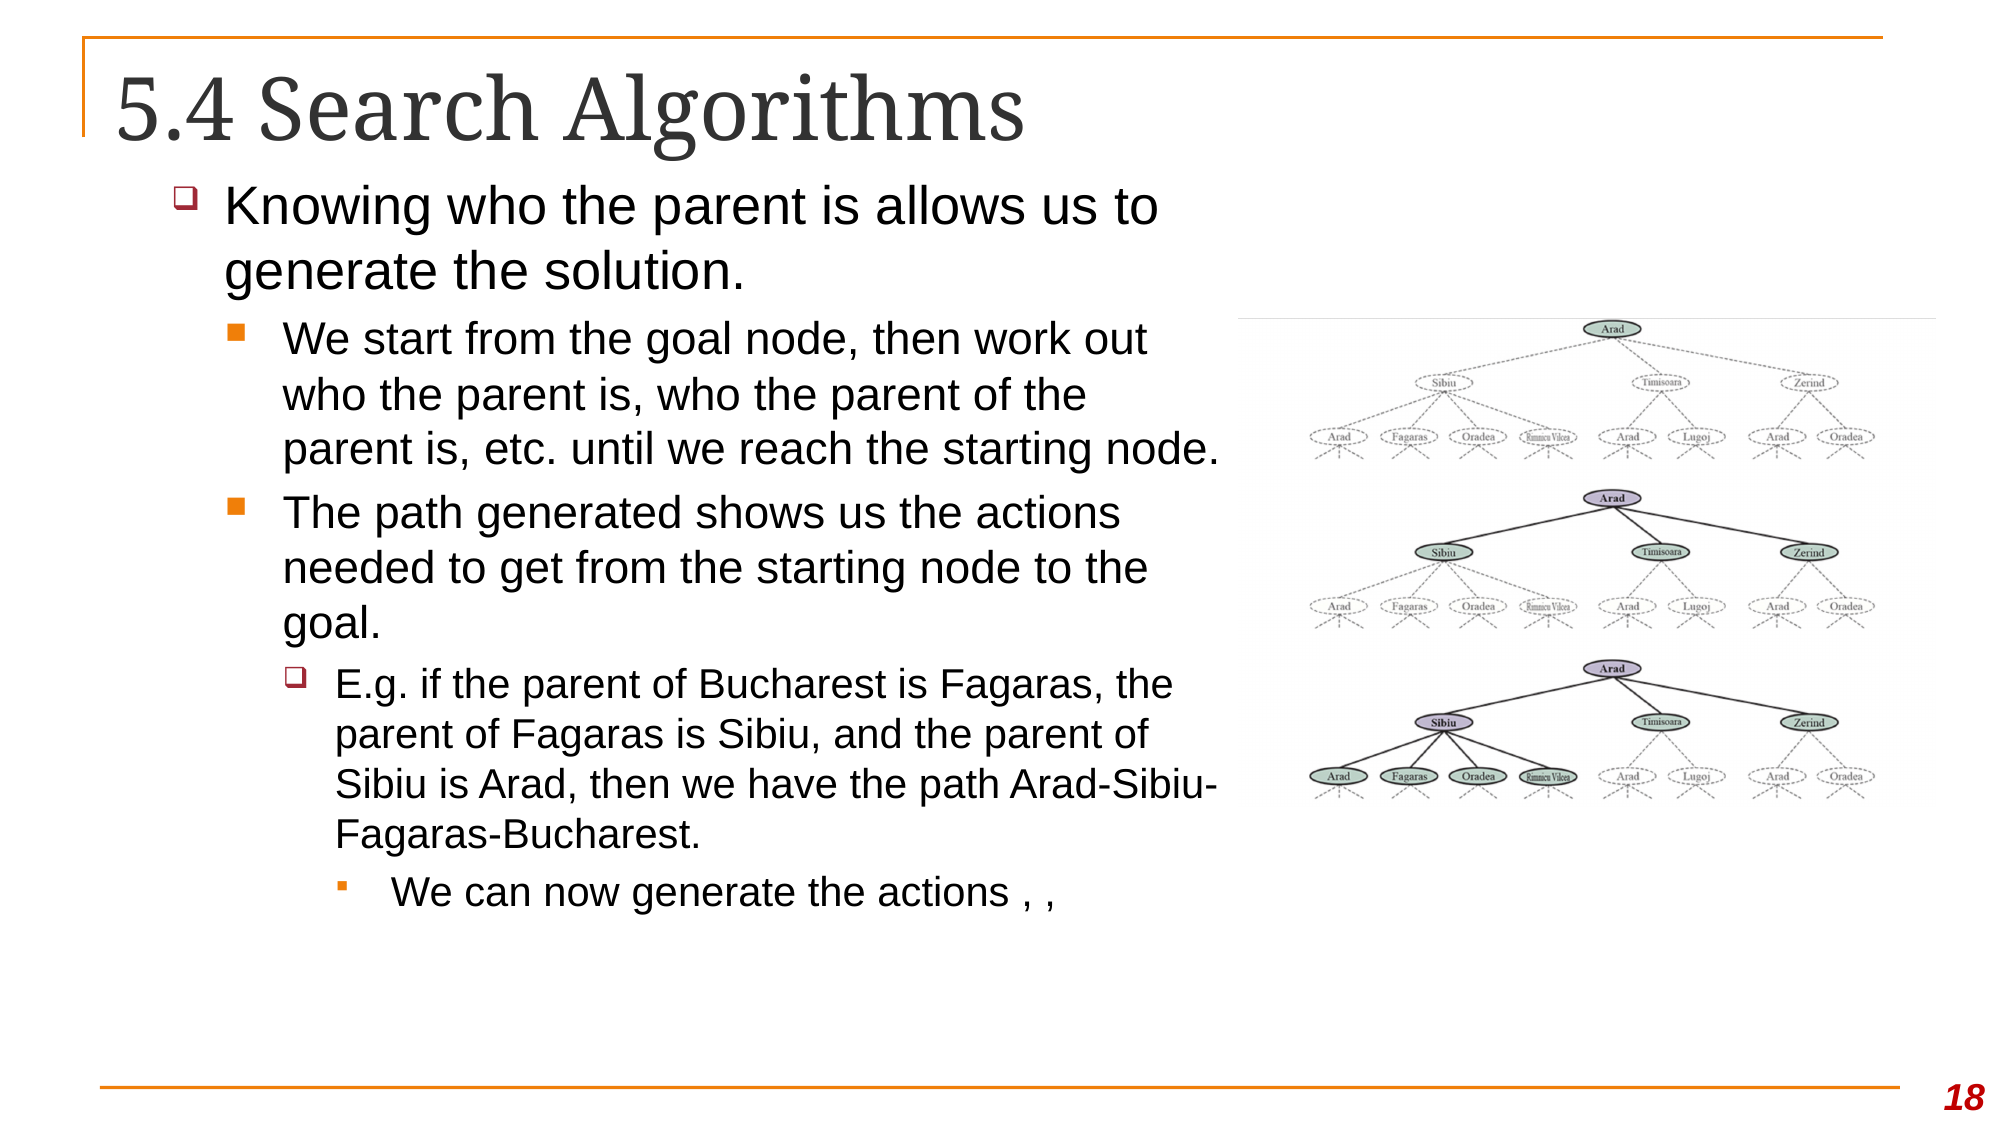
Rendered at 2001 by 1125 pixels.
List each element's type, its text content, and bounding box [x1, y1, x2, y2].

title 5.4 Search Algorithms [99, 45, 1900, 163]
slide_number 18 [1883, 1050, 2000, 1125]
picture [1237, 318, 1936, 807]
